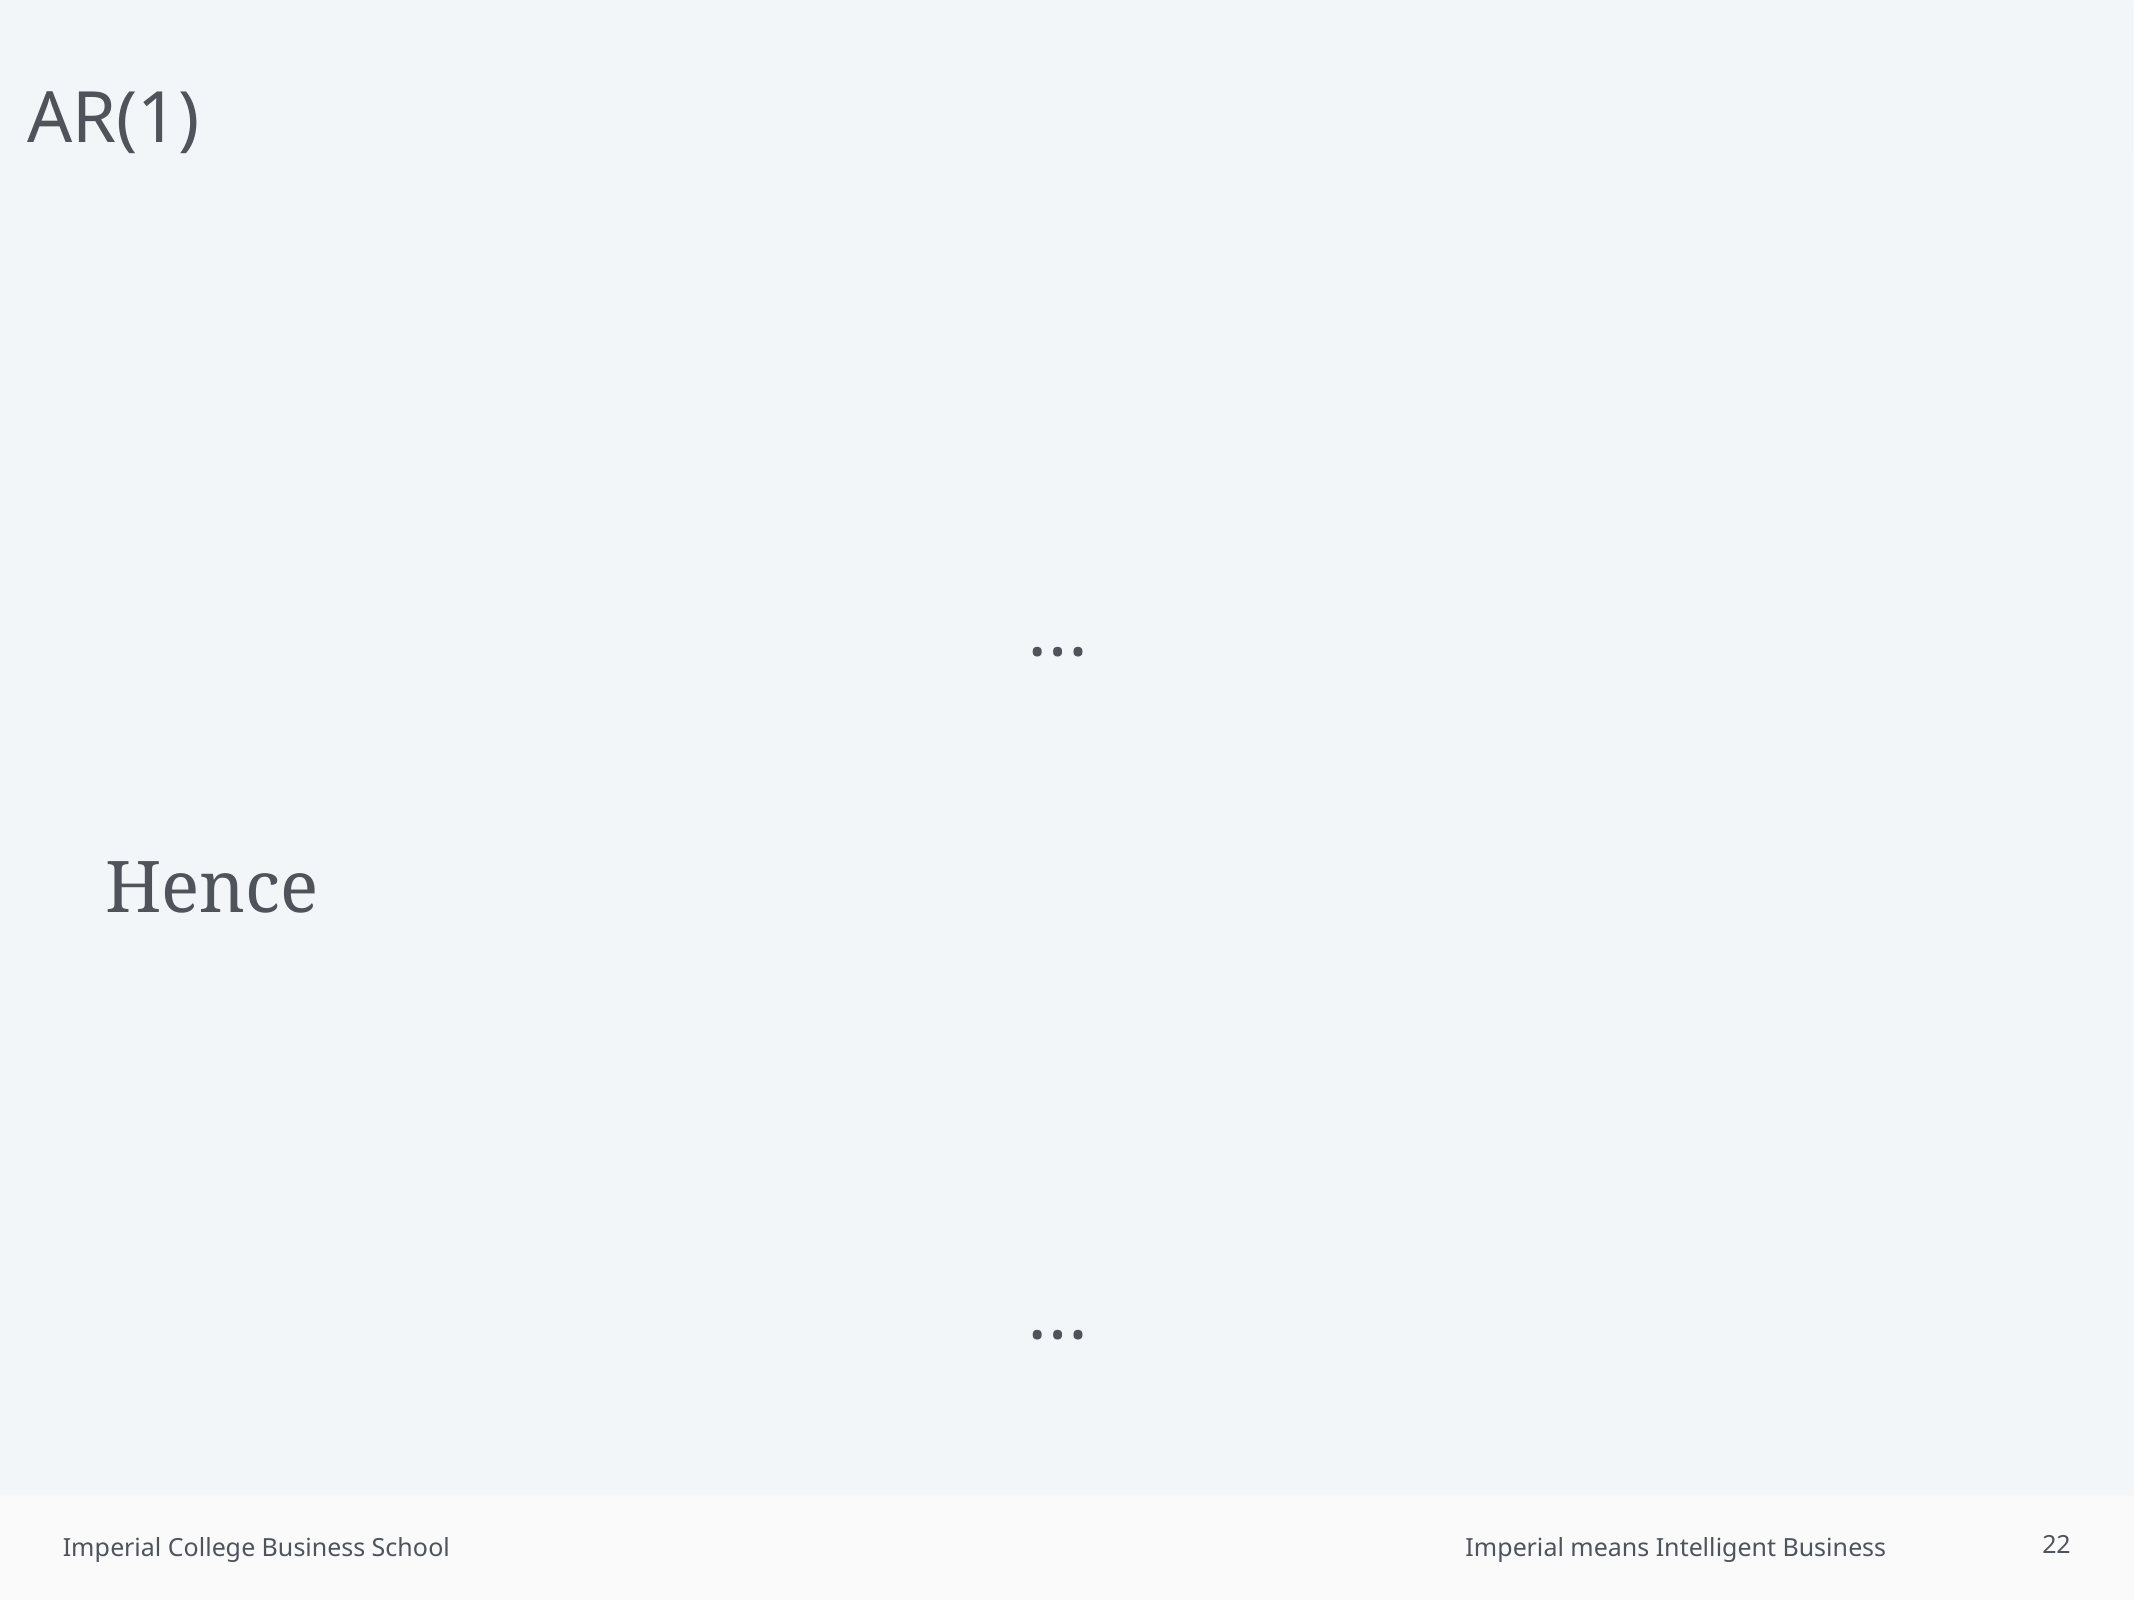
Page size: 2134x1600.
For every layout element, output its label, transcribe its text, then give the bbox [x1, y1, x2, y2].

title AR(1) [26, 77, 1740, 234]
